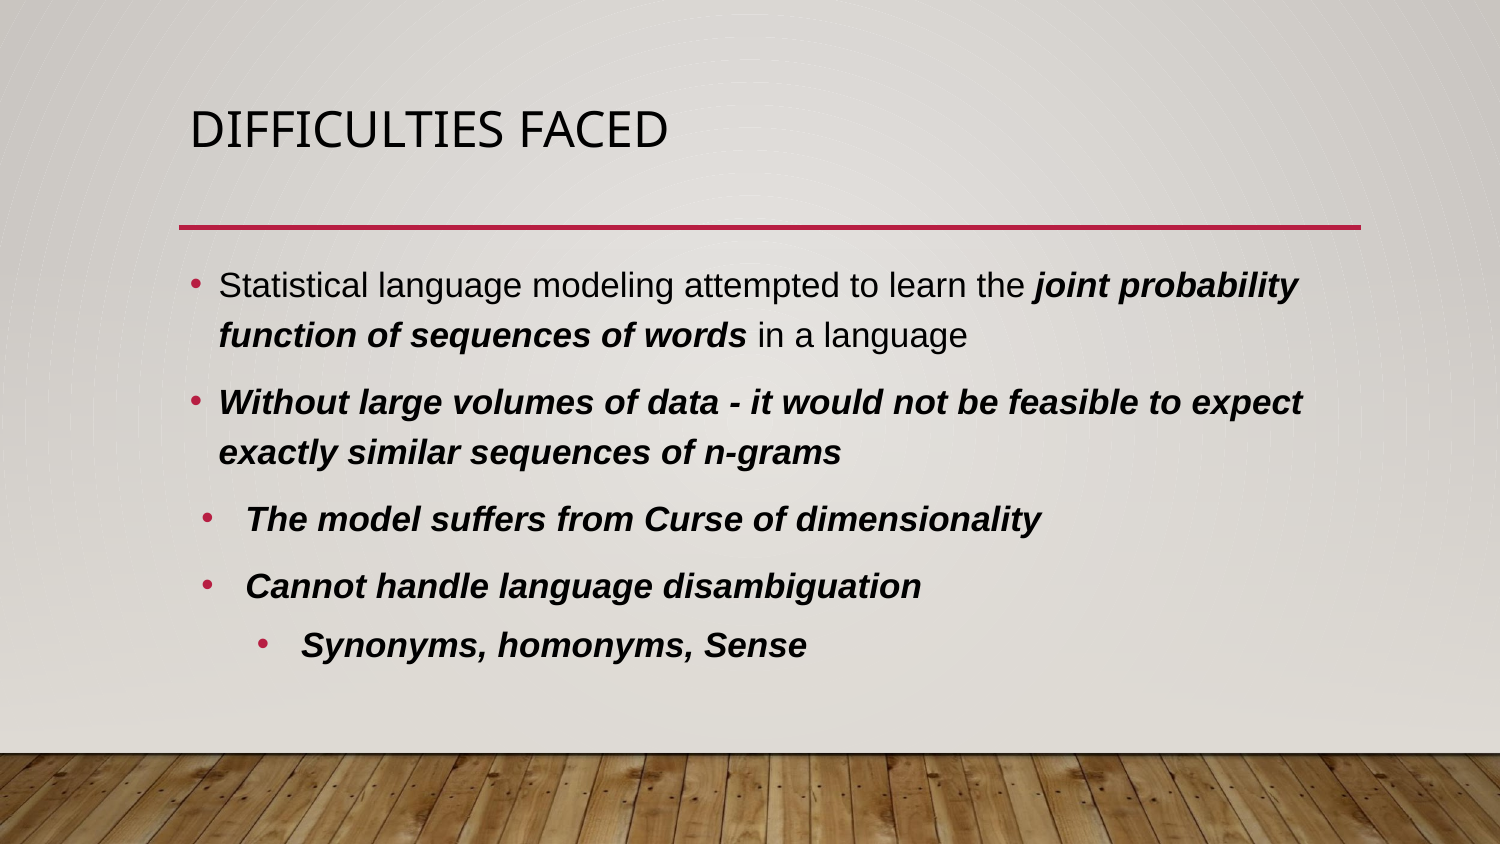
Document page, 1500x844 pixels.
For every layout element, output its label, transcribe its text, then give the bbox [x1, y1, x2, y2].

picture [0, 753, 1500, 844]
list Statistical language modeling attempted to learn the joint probability function of sequences of words in a language Without large volumes of data - it would not be feasible to expect exactly similar sequences of n-grams The model suffers from Curse of dimensionality Cannot handle language disambiguation Synonyms, homonyms, Sense [178, 247, 1361, 673]
title DIFFICULTIES FACED [178, 98, 1361, 229]
